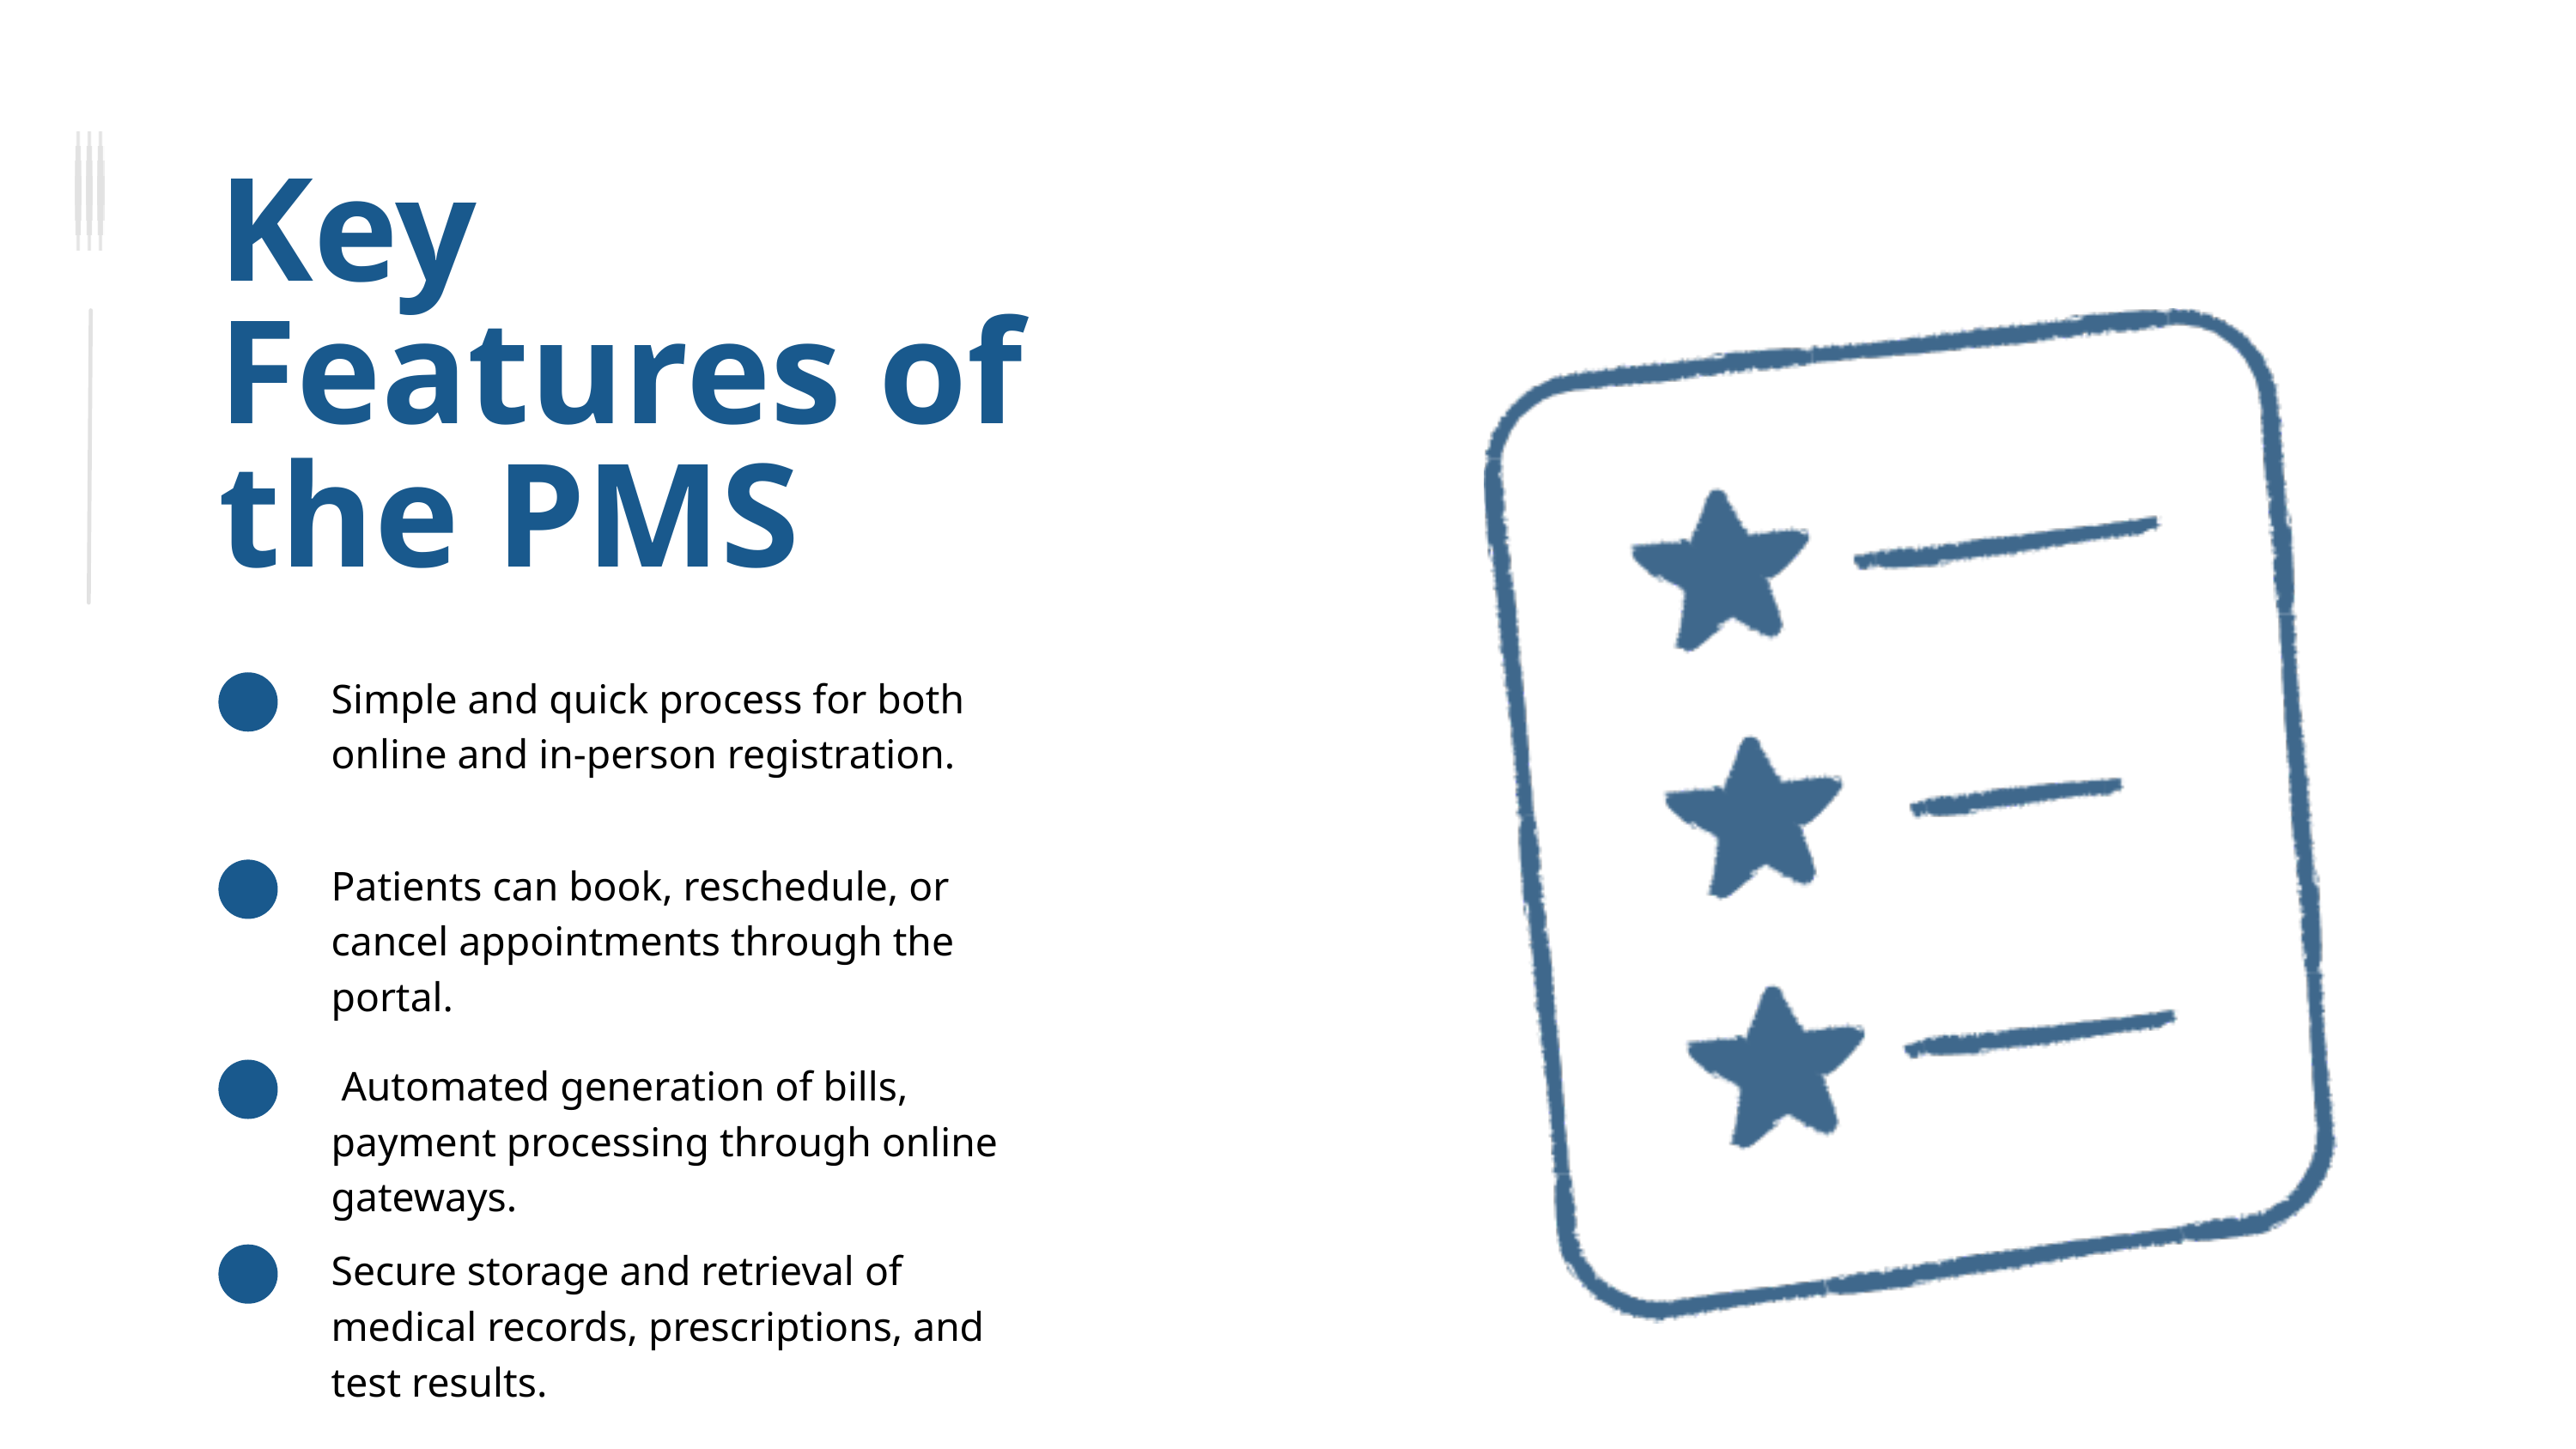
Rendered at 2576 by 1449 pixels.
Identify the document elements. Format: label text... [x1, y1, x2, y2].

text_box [218, 1059, 278, 1119]
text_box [218, 1244, 278, 1304]
text_box [1483, 308, 2338, 1324]
text_box Simple and quick process for both online and in-person registration. [331, 665, 1047, 777]
text_box Patients can book, reschedule, or cancel appointments through the portal. [331, 852, 1047, 1020]
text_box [218, 671, 278, 732]
text_box Automated generation of bills, payment processing through online gateways. [331, 1052, 1047, 1220]
text_box Key Features of the PMS [218, 166, 1108, 596]
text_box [218, 859, 278, 919]
text_box Secure storage and retrieval of medical records, prescriptions, and test results. [331, 1237, 1047, 1405]
text_box [75, 131, 105, 251]
